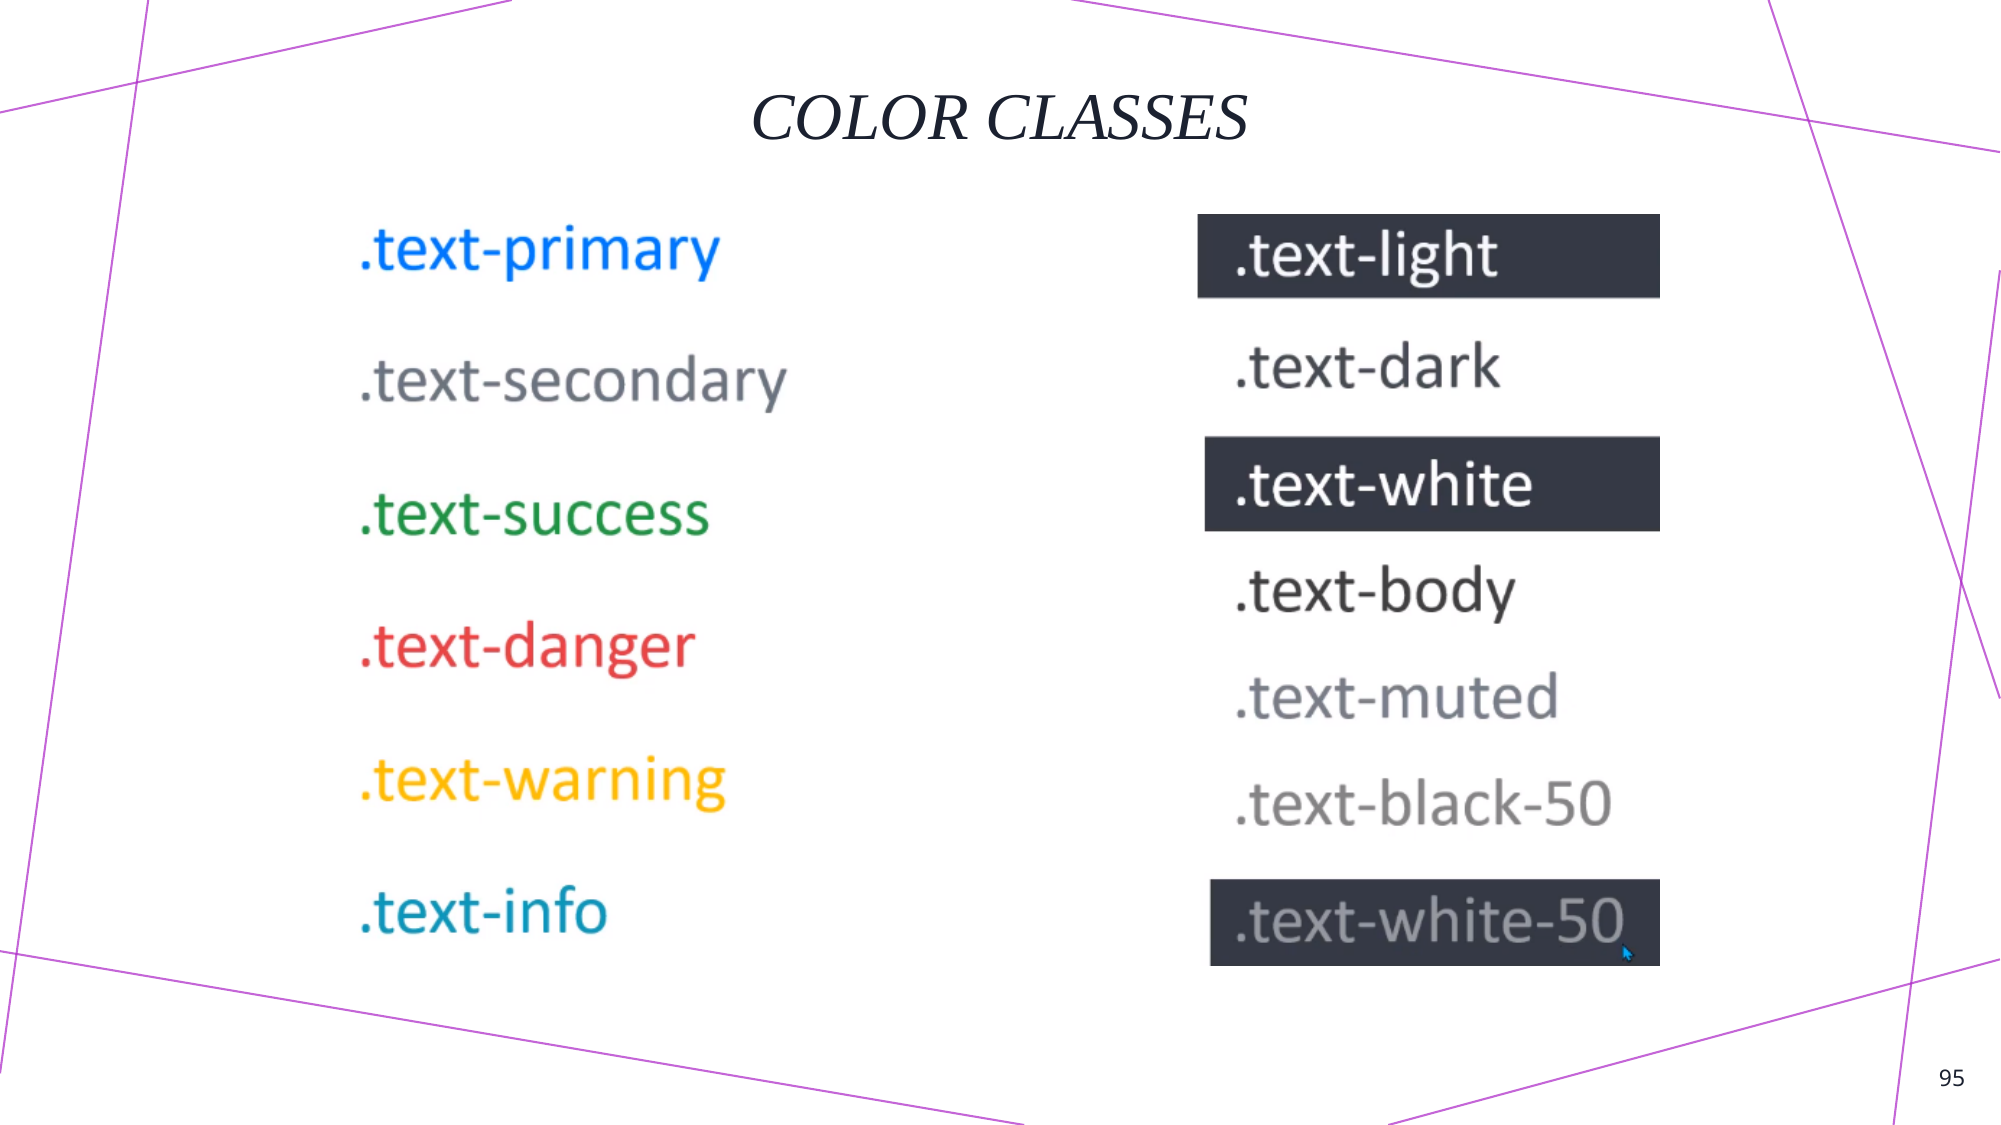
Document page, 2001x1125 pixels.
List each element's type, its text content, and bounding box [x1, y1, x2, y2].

title Color classes [701, 54, 1299, 181]
slide_number 95 [1903, 1049, 1981, 1110]
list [340, 214, 1660, 966]
